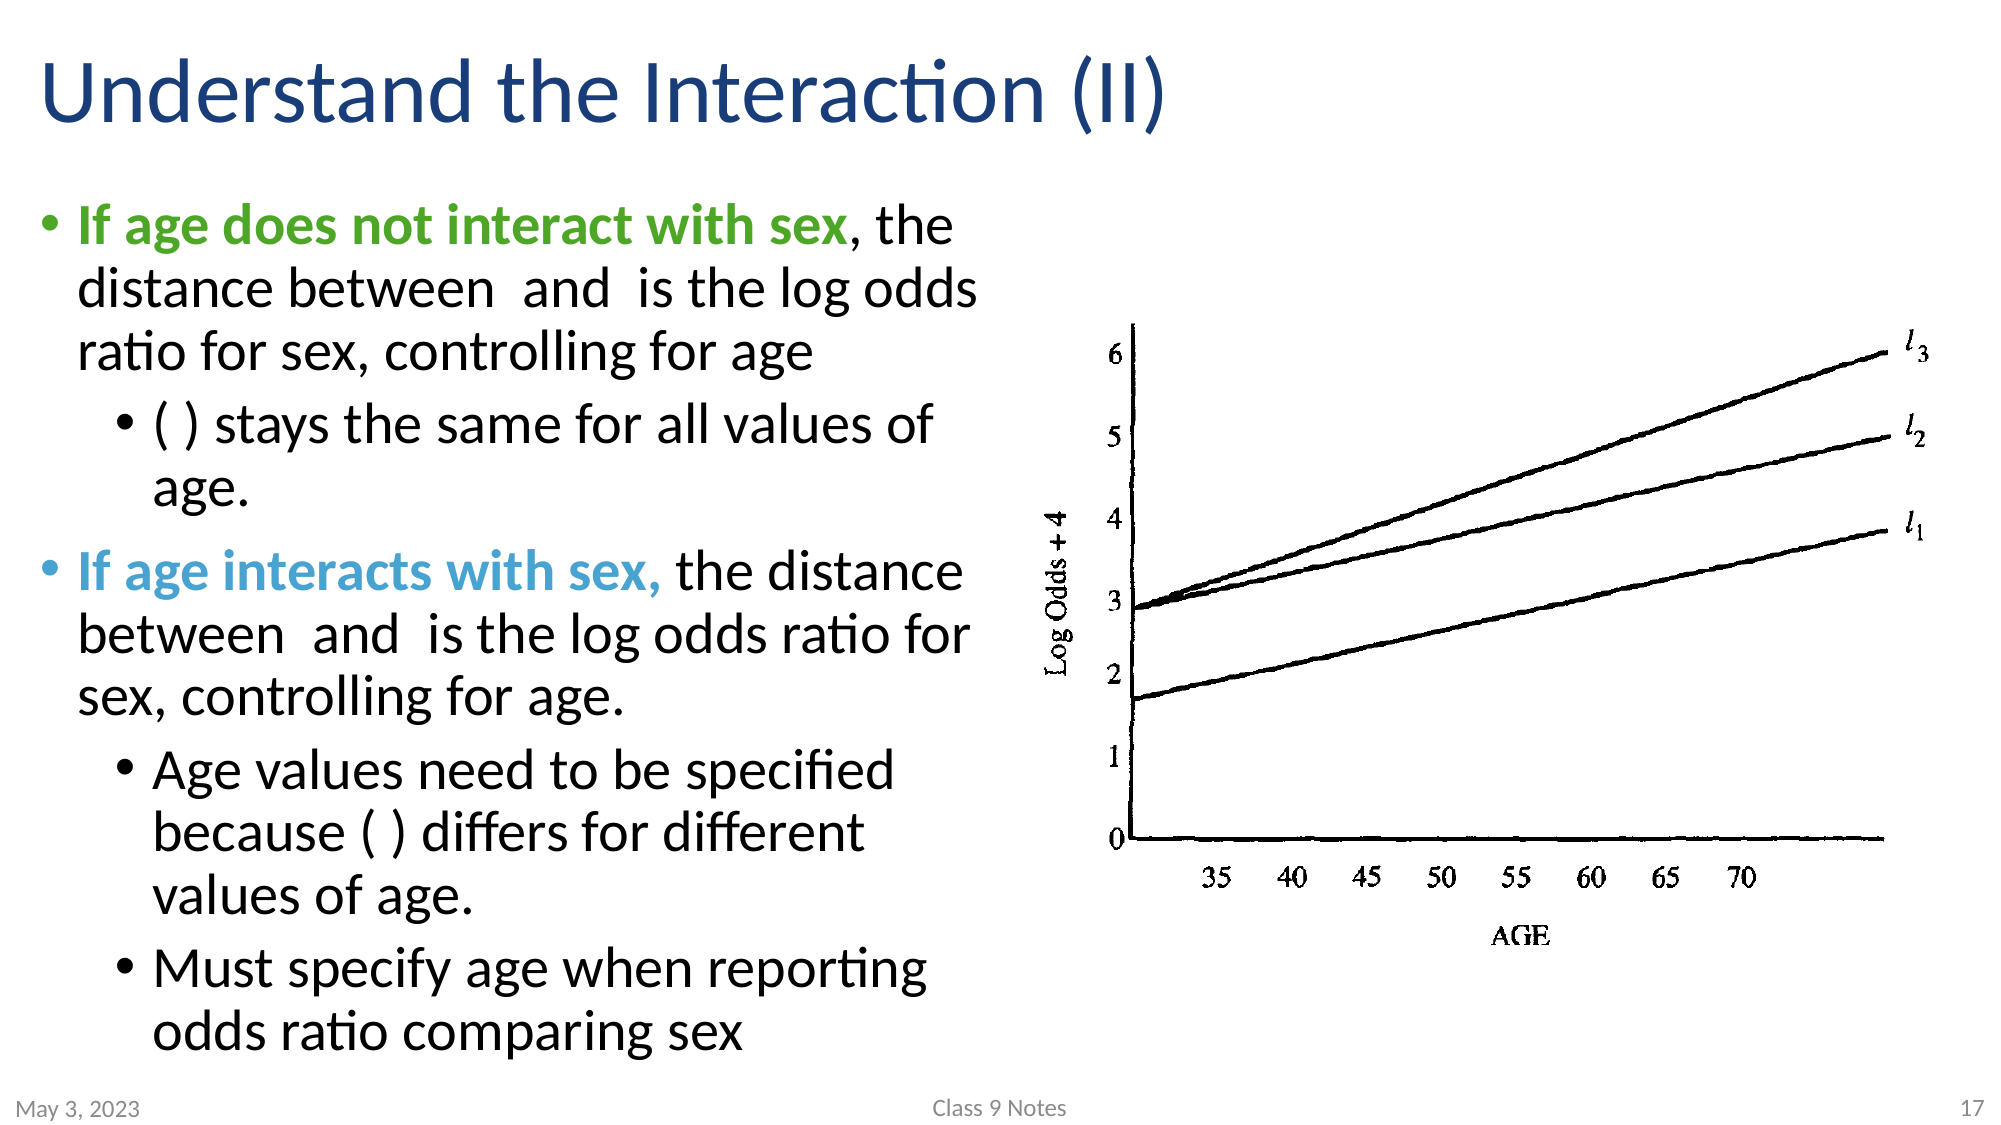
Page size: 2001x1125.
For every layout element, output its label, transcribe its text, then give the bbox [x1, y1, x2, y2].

title Understand the Interaction (II) [24, 24, 1975, 163]
slide_number 17 [1550, 1087, 2000, 1125]
picture [1030, 306, 1942, 945]
footer Class 9 Notes [662, 1087, 1338, 1125]
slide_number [0, 1089, 450, 1125]
